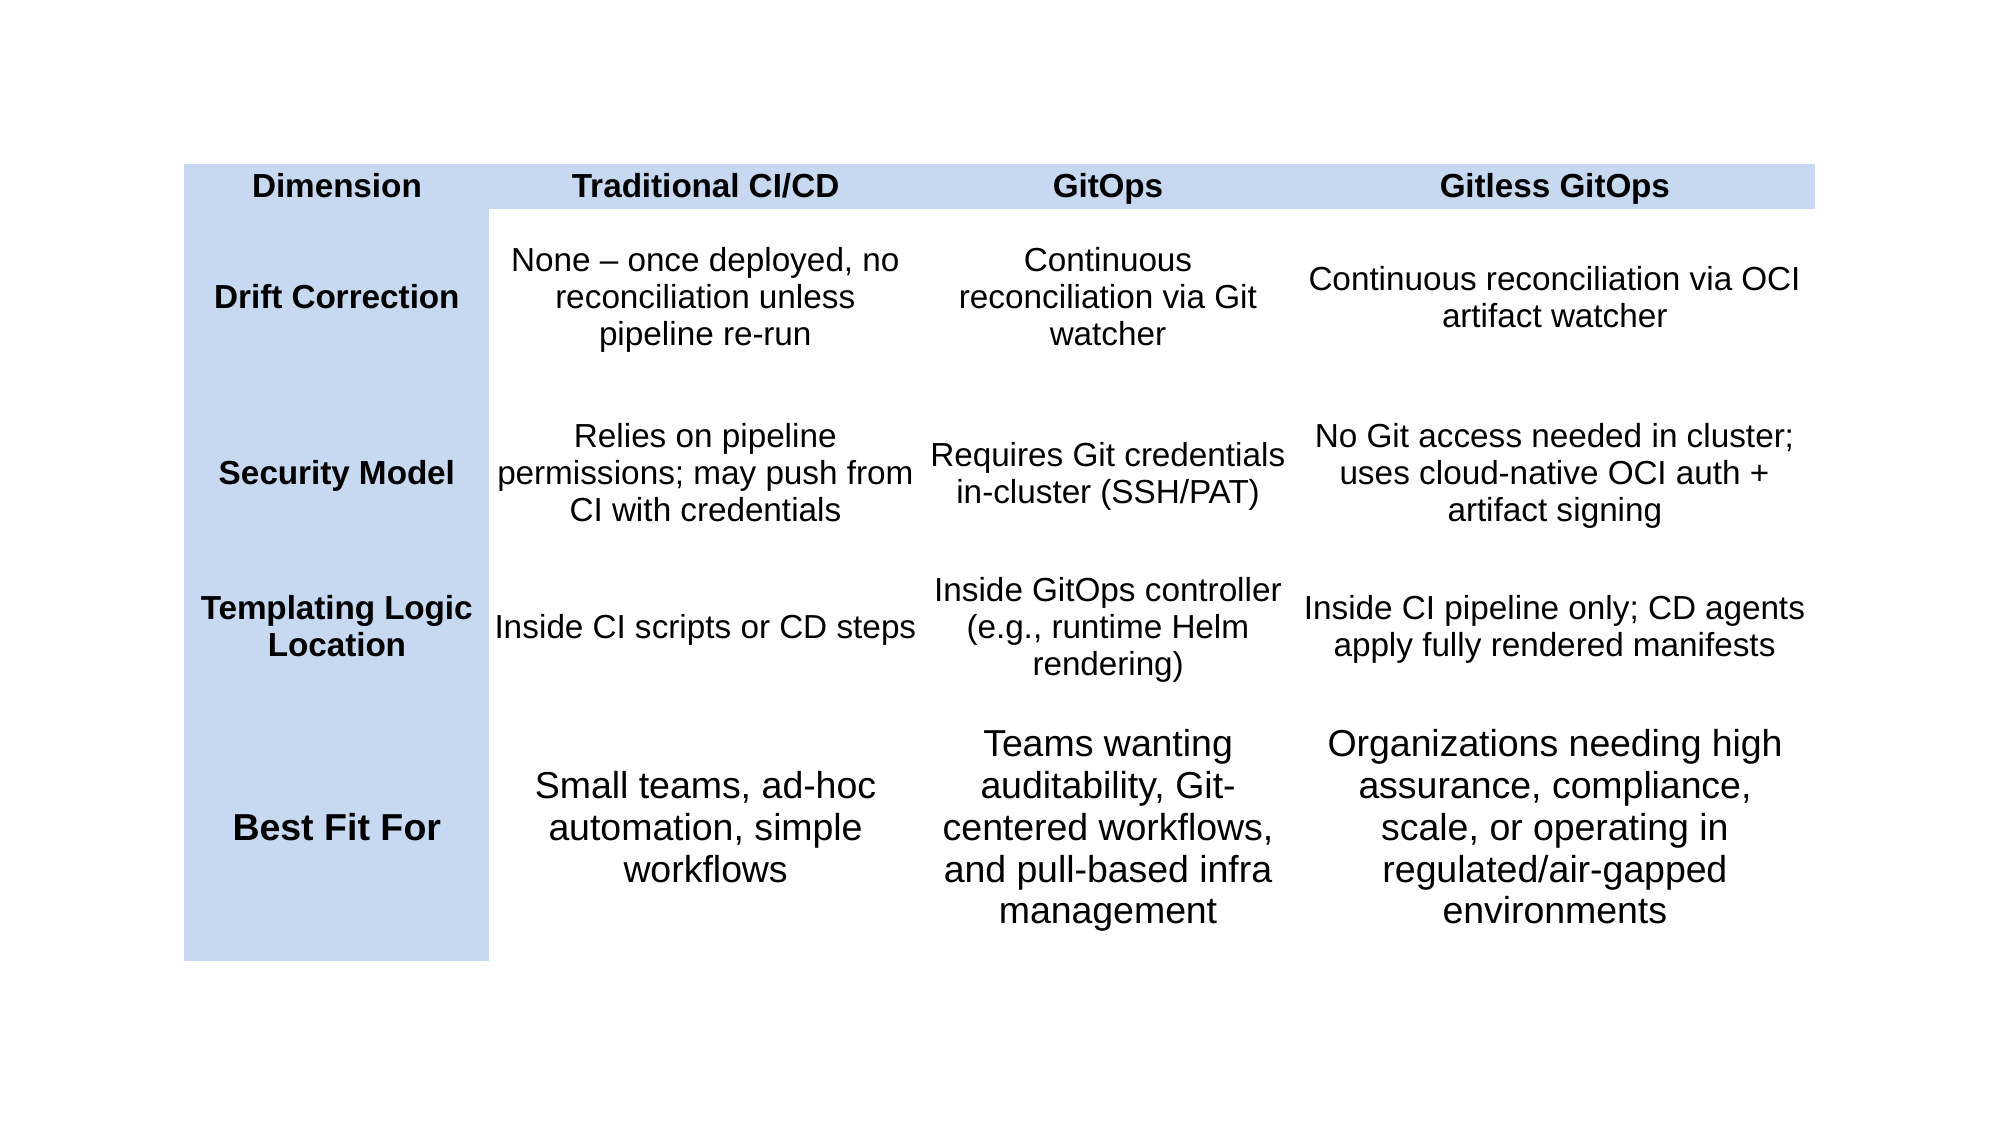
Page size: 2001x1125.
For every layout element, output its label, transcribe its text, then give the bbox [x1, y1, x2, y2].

table_cell Requires Git credentials in-cluster (SSH/PAT) [922, 386, 1294, 560]
table_cell Teams wanting auditability, Git-centered workflows, and pull-based infra management [922, 693, 1294, 961]
table_cell Small teams, ad-hoc automation, simple workflows [489, 693, 922, 961]
table_cell Organizations needing high assurance, compliance, scale, or operating in regulated/air-gapped environments [1294, 693, 1815, 961]
table_cell Relies on pipeline permissions; may push from CI with credentials [489, 386, 922, 560]
table_cell Inside CI pipeline only; CD agents apply fully rendered manifests [1294, 560, 1815, 693]
table_header GitOps [922, 164, 1294, 209]
table_cell Inside CI scripts or CD steps [489, 560, 922, 693]
table_cell Continuous reconciliation via OCI artifact watcher [1294, 209, 1815, 386]
table_cell No Git access needed in cluster; uses cloud-native OCI auth + artifact signing [1294, 386, 1815, 560]
table_header Gitless GitOps [1294, 164, 1815, 209]
table_cell Inside GitOps controller (e.g., runtime Helm rendering) [922, 560, 1294, 693]
table_cell Templating Logic Location [184, 560, 489, 693]
table_cell None – once deployed, no reconciliation unless pipeline re-run [489, 209, 922, 386]
table_cell Security Model [184, 386, 489, 560]
table_cell Continuous reconciliation via Git watcher [922, 209, 1294, 386]
table_header Dimension [184, 164, 489, 209]
table_cell Best Fit For [184, 693, 489, 961]
table_cell Drift Correction [184, 209, 489, 386]
table_header Traditional CI/CD [489, 164, 922, 209]
